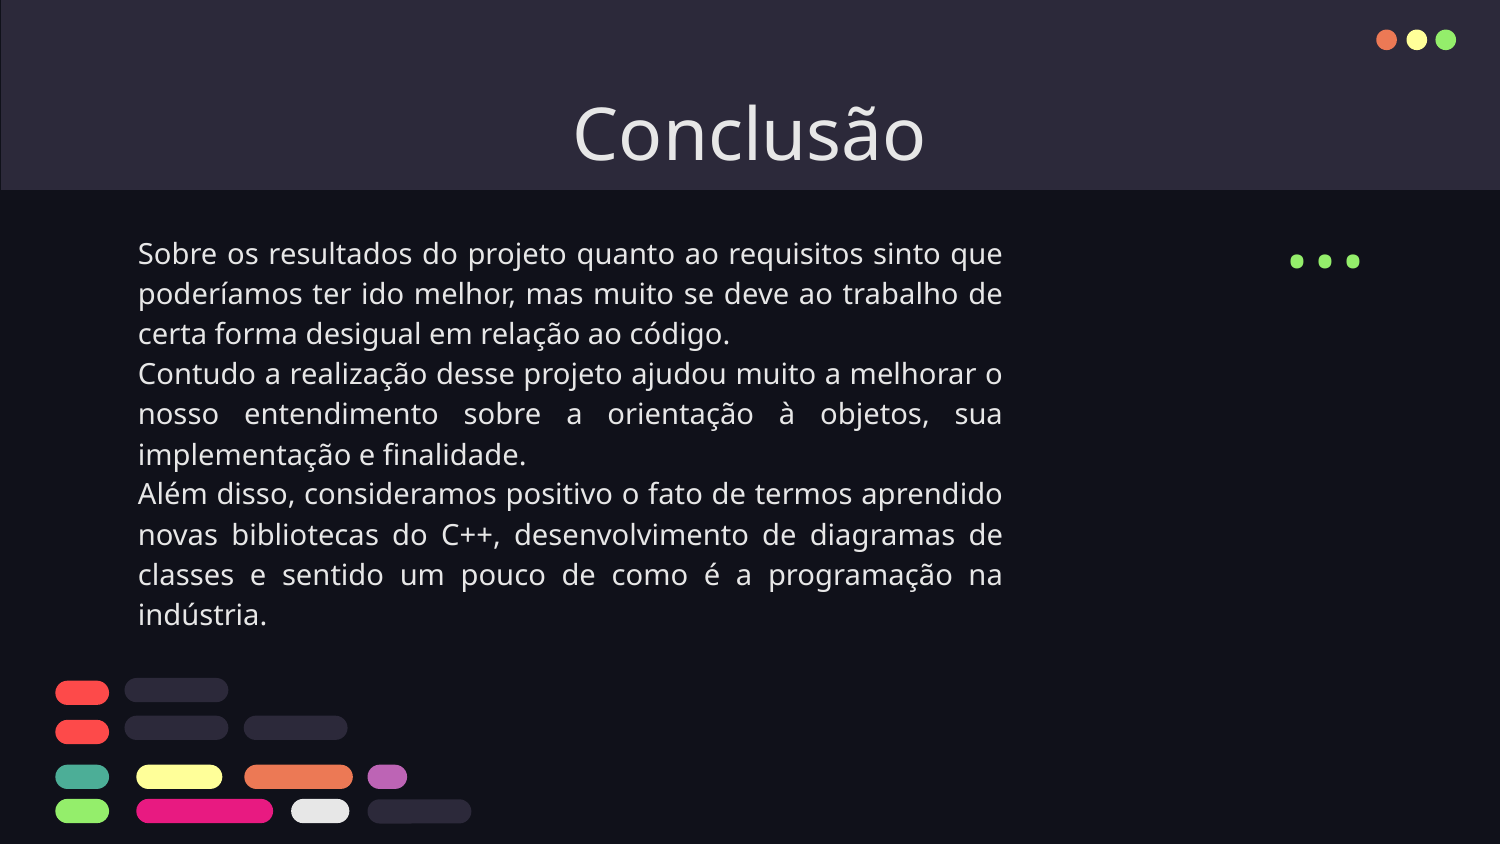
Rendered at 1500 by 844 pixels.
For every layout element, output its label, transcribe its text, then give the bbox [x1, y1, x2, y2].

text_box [55, 677, 472, 824]
subtitle Sobre os resultados do projeto quanto ao requisitos sinto que poderíamos ter ido melhor, mas muito se deve ao trabalho de certa forma desigual em relação ao código. Contudo a realização desse projeto ajudou muito a melhorar o nosso entendimento sobre a orientação à objetos, sua implementação e finalidade. Além disso, consideramos positivo o fato de termos aprendido novas bibliotecas do C++, desenvolvimento de diagramas de classes e sentido um pouco de como é a programação na indústria. [122, 214, 1019, 479]
text_box ... [1145, 213, 1383, 304]
title Conclusão [118, 72, 1382, 167]
